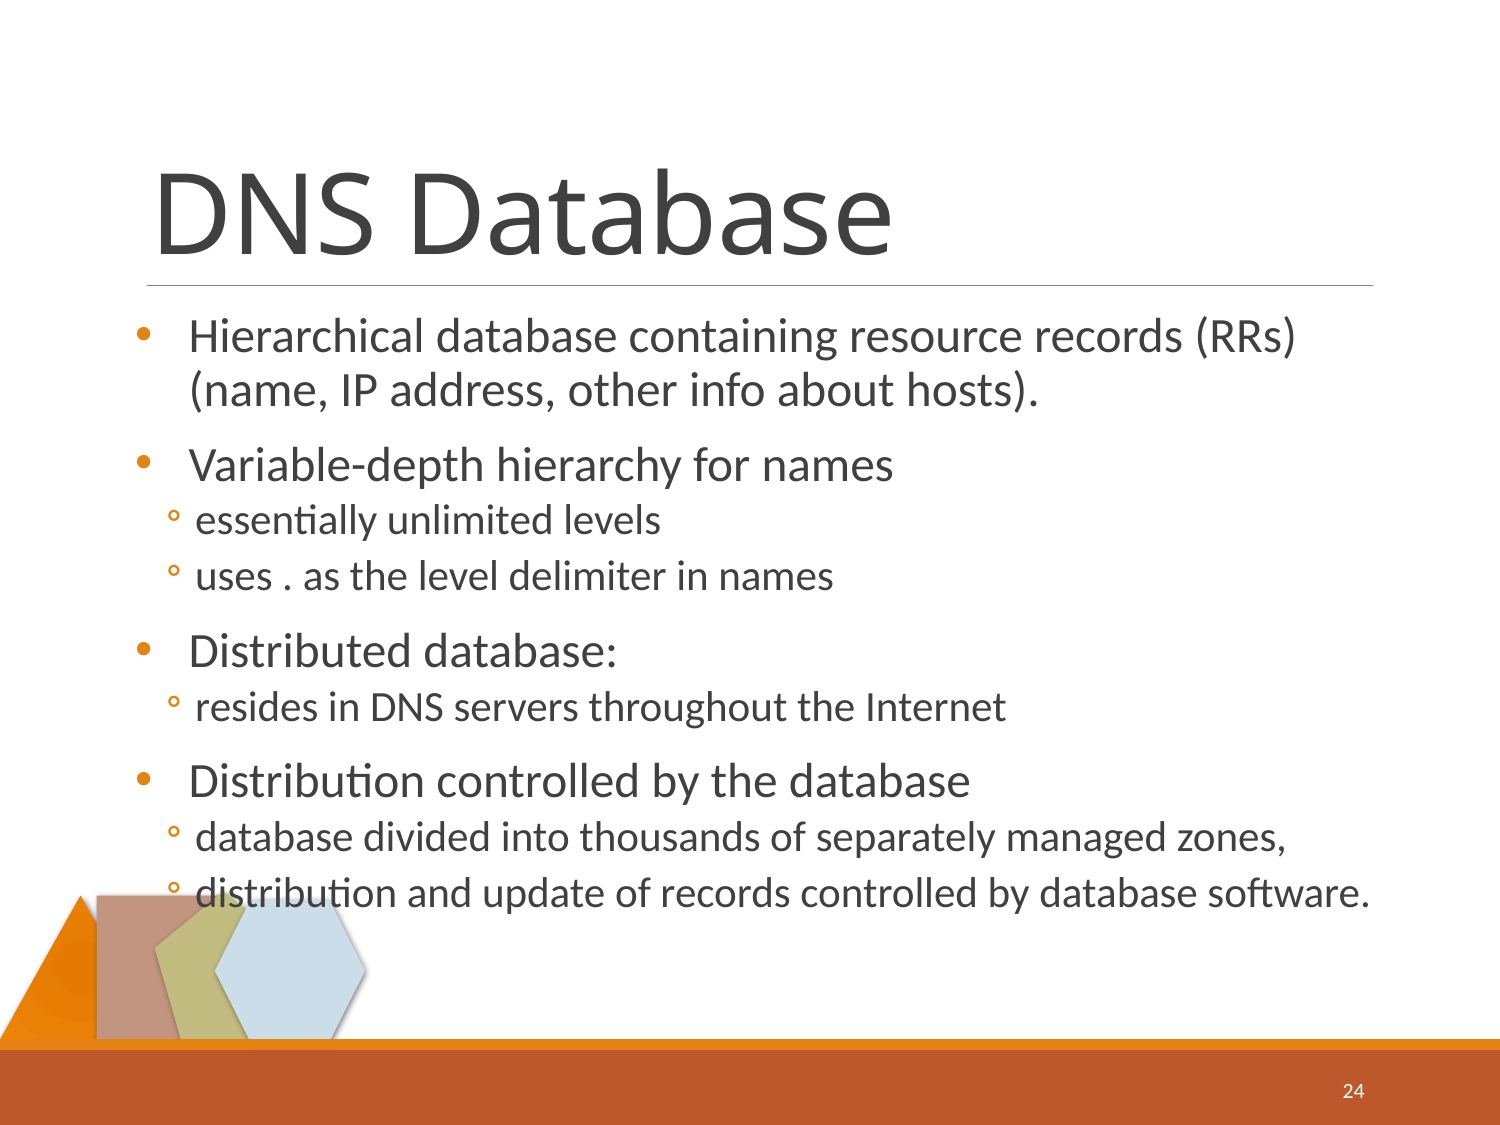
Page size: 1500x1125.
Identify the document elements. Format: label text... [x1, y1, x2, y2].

title DNS Database [135, 47, 1373, 285]
slide_number 24 [1218, 1059, 1380, 1120]
list Hierarchical database containing resource records (RRs) (name, IP address, other info about hosts). Variable-depth hierarchy for names essentially unlimited levels uses . as the level delimiter in names Distributed database: resides in DNS servers throughout the Internet Distribution controlled by the database database divided into thousands of separately managed zones, distribution and update of records controlled by database software. [135, 302, 1373, 963]
